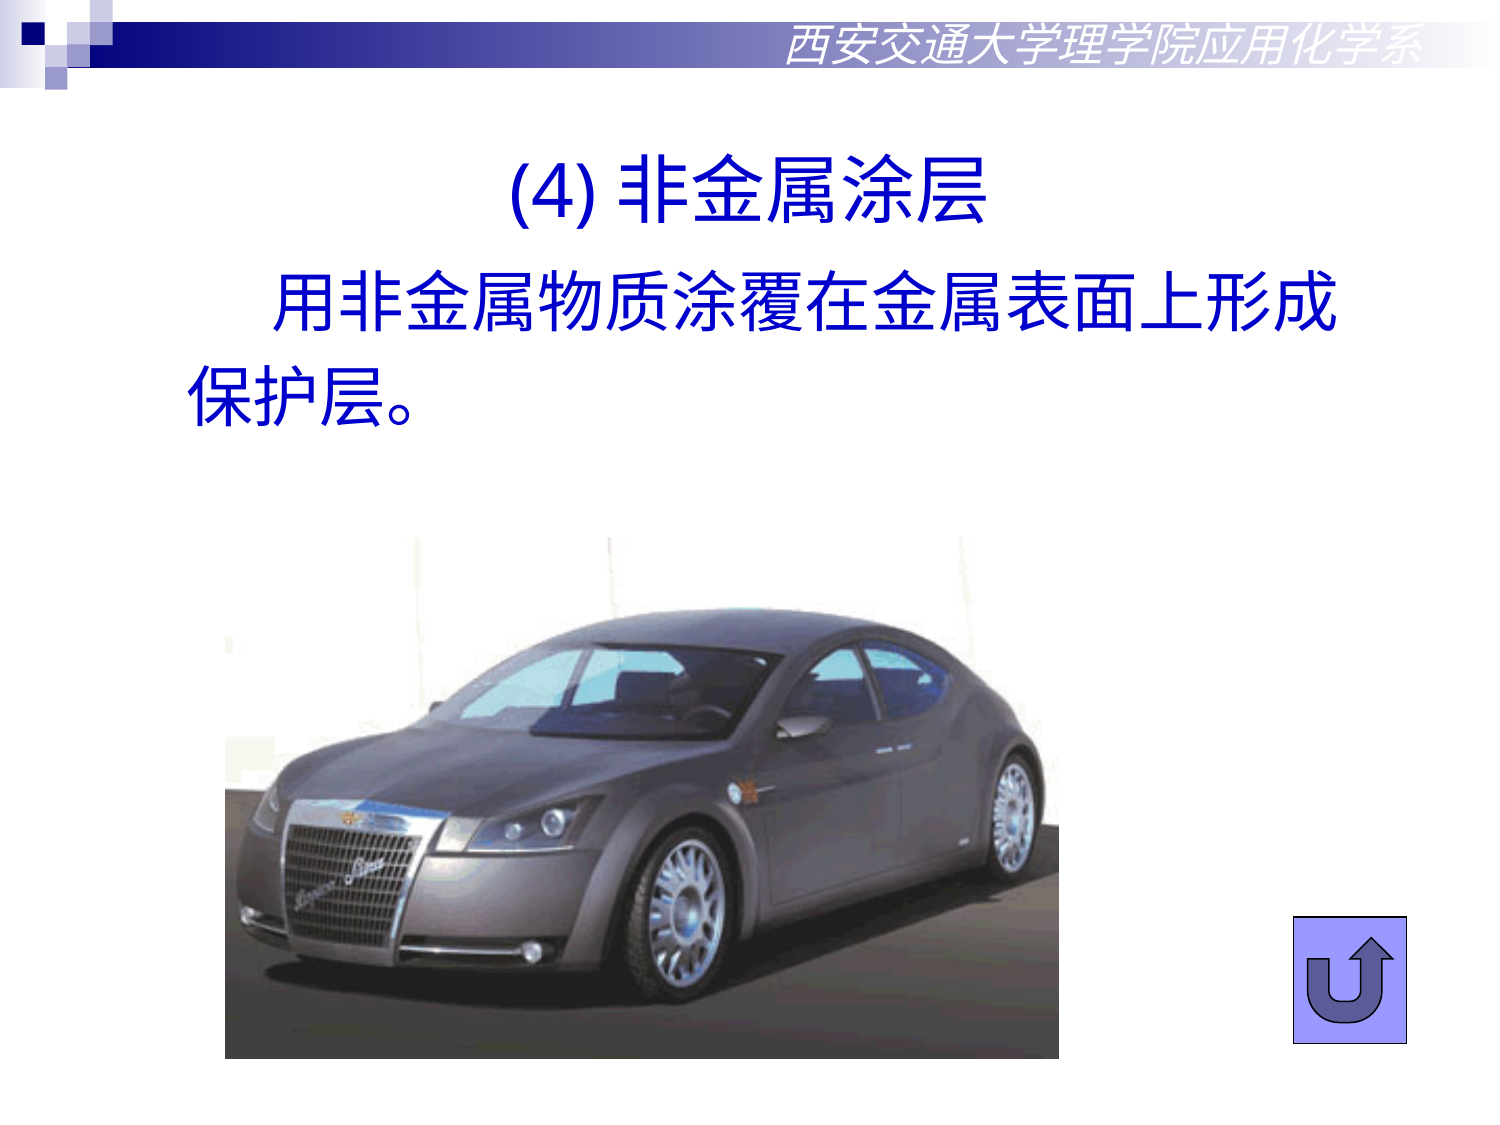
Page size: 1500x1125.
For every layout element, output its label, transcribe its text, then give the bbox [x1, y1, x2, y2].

list 用非金属物质涂覆在金属表面上形成 保护层。 [170, 243, 1390, 473]
text_box 西安交通大学理学院应用化学系 [767, 8, 1500, 78]
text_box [224, 537, 1059, 1059]
text_box [1293, 916, 1407, 1044]
title (4)非金属涂层 [74, 74, 1426, 301]
